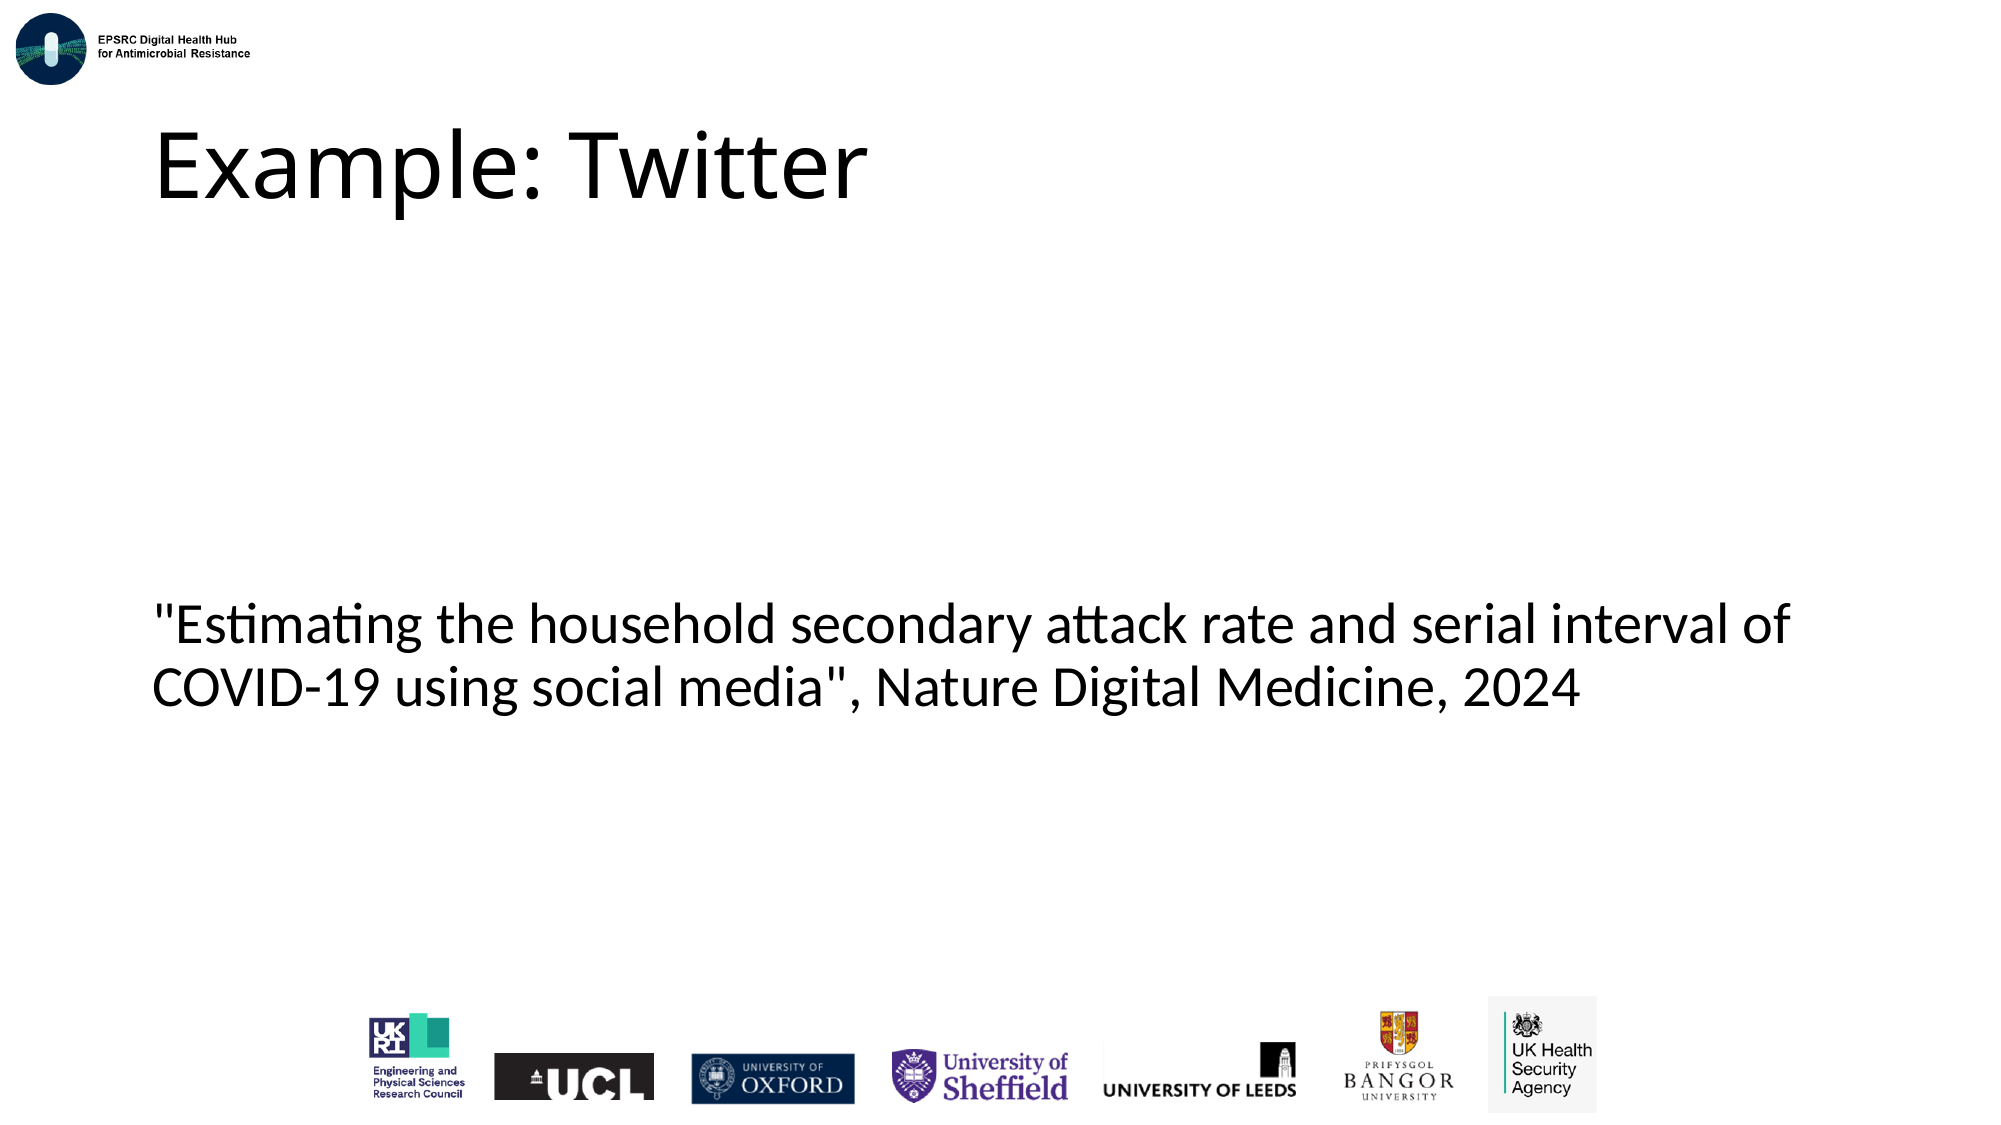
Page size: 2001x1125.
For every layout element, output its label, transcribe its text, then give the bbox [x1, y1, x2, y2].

picture [15, 13, 352, 85]
picture [369, 1014, 1597, 1125]
title Example: Twitter [137, 59, 1863, 278]
list "Estimating the household secondary attack rate and serial interval of COVID-19 using social media", Nature Digital Medicine, 2024 [137, 299, 1863, 1014]
